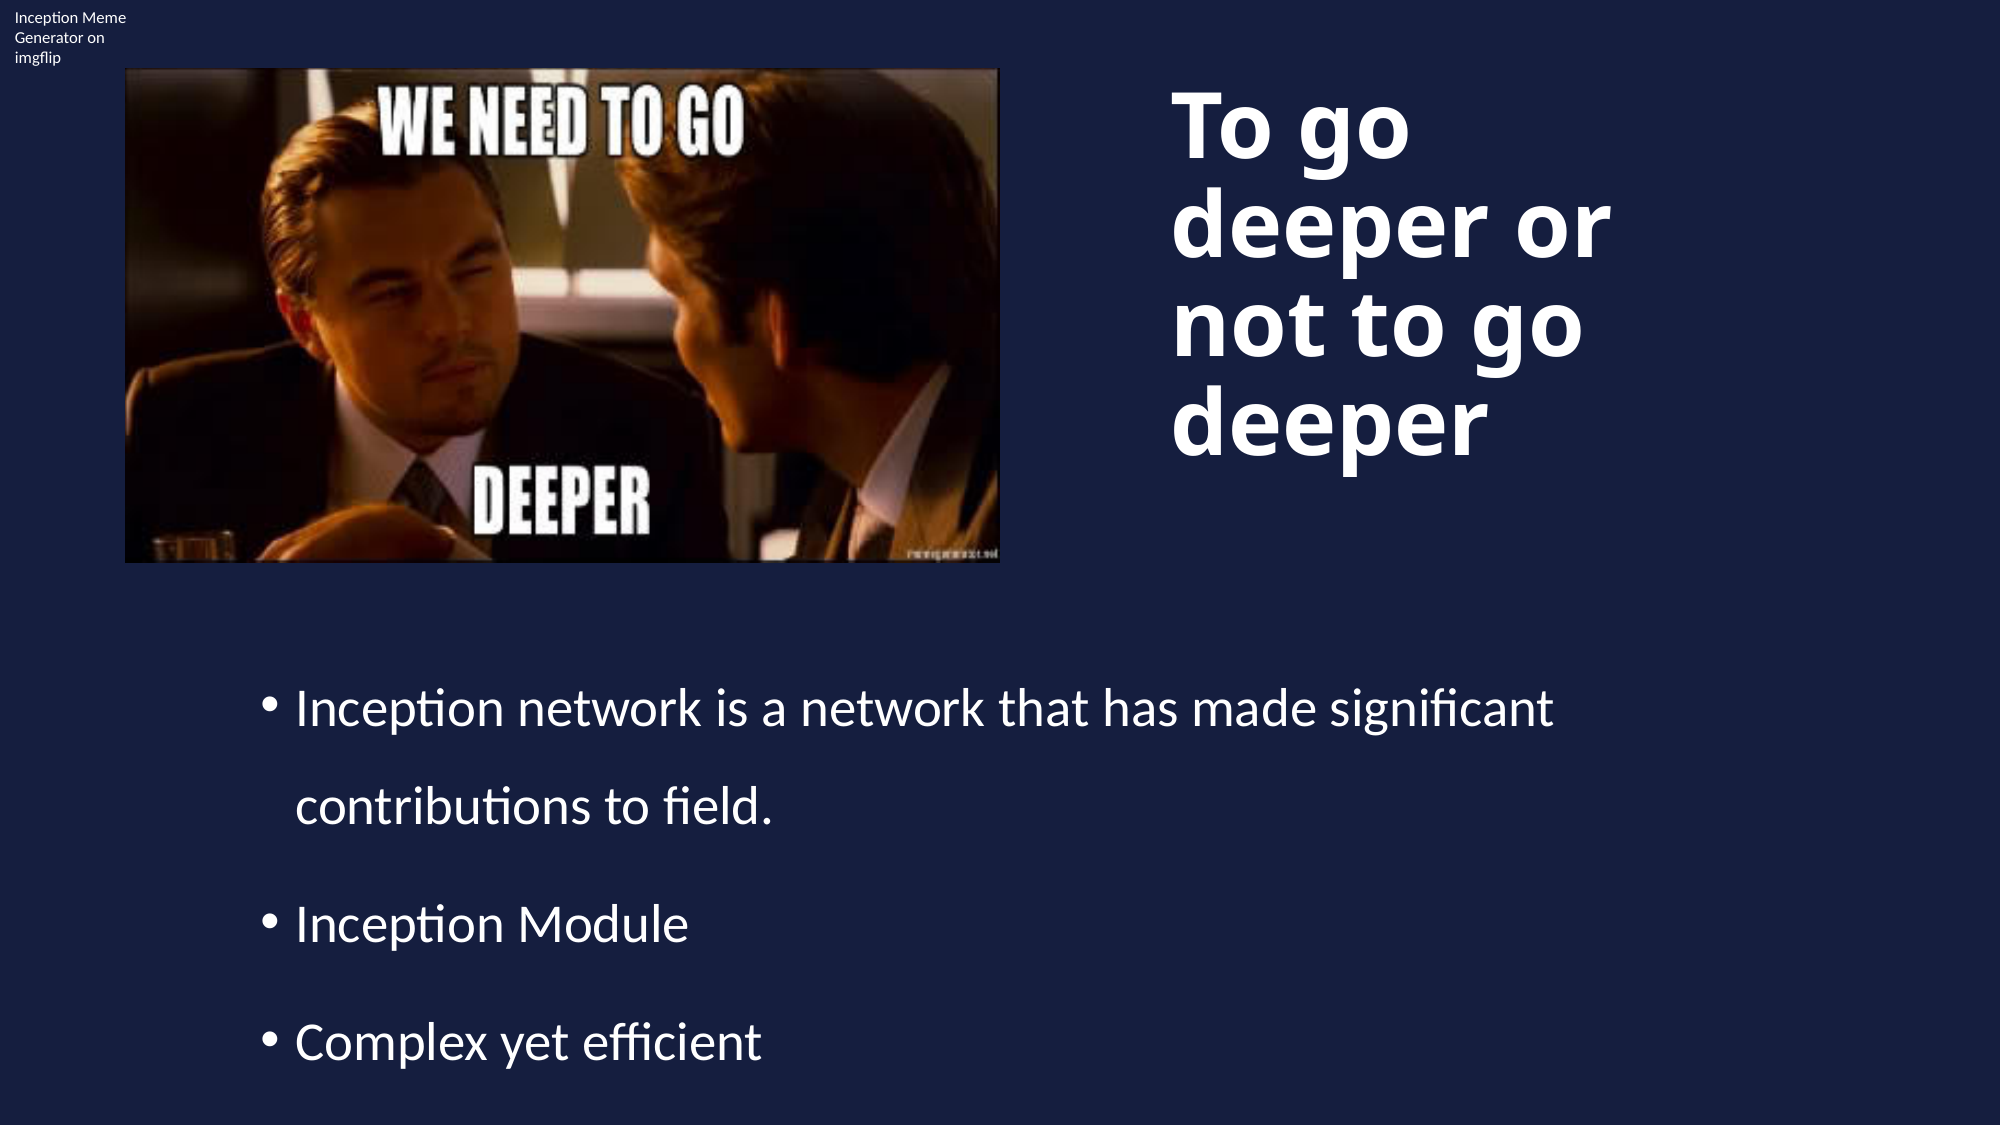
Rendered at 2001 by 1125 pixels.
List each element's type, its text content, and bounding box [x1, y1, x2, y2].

text_box Inception Meme Generator on imgflip [0, 0, 147, 75]
title To go deeper or not to go deeper [1155, 111, 1704, 443]
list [125, 68, 1000, 563]
list Inception network is a network that has made significant contributions to field. Inception Module Complex yet efficient [245, 631, 1879, 1082]
